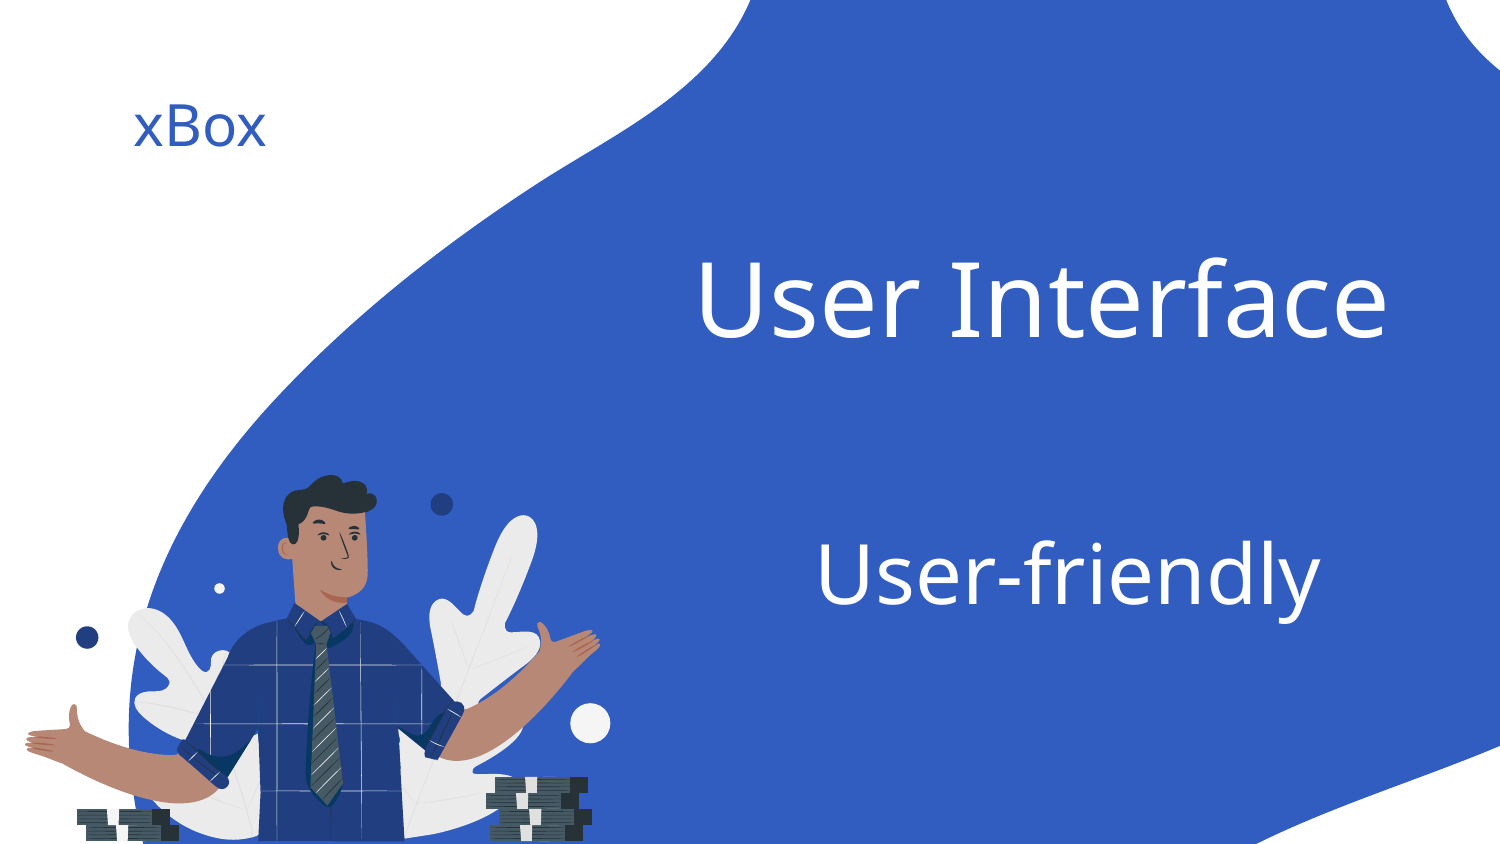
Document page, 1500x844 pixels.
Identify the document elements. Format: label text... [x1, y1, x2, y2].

title User-friendly [636, 475, 1500, 636]
title User Interface [610, 212, 1474, 374]
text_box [19, 474, 611, 842]
title xBox [118, 73, 499, 168]
